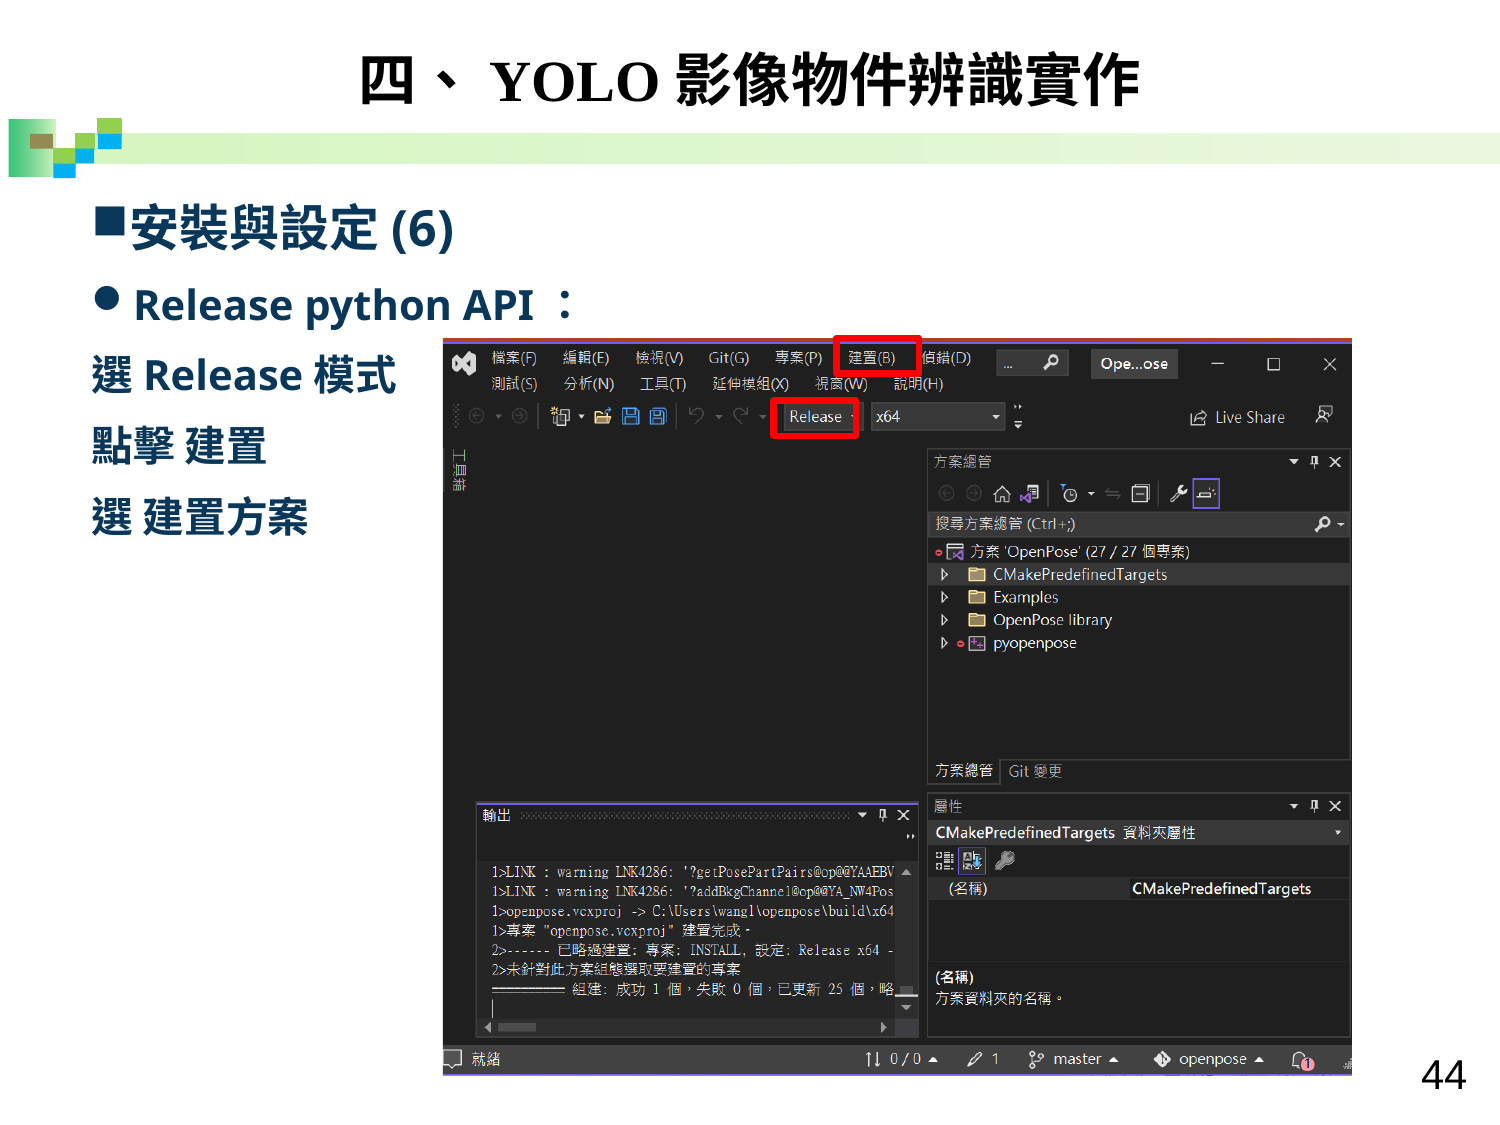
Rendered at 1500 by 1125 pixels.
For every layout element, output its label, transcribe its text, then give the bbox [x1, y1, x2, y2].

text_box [442, 337, 1353, 1076]
text_box 四、YOLO影像物件辨識實作 [0, 43, 1500, 121]
text_box 安裝與設定(6) Release python API： 選Release模式 點擊 建置 選 建置方案 [76, 196, 1424, 1035]
